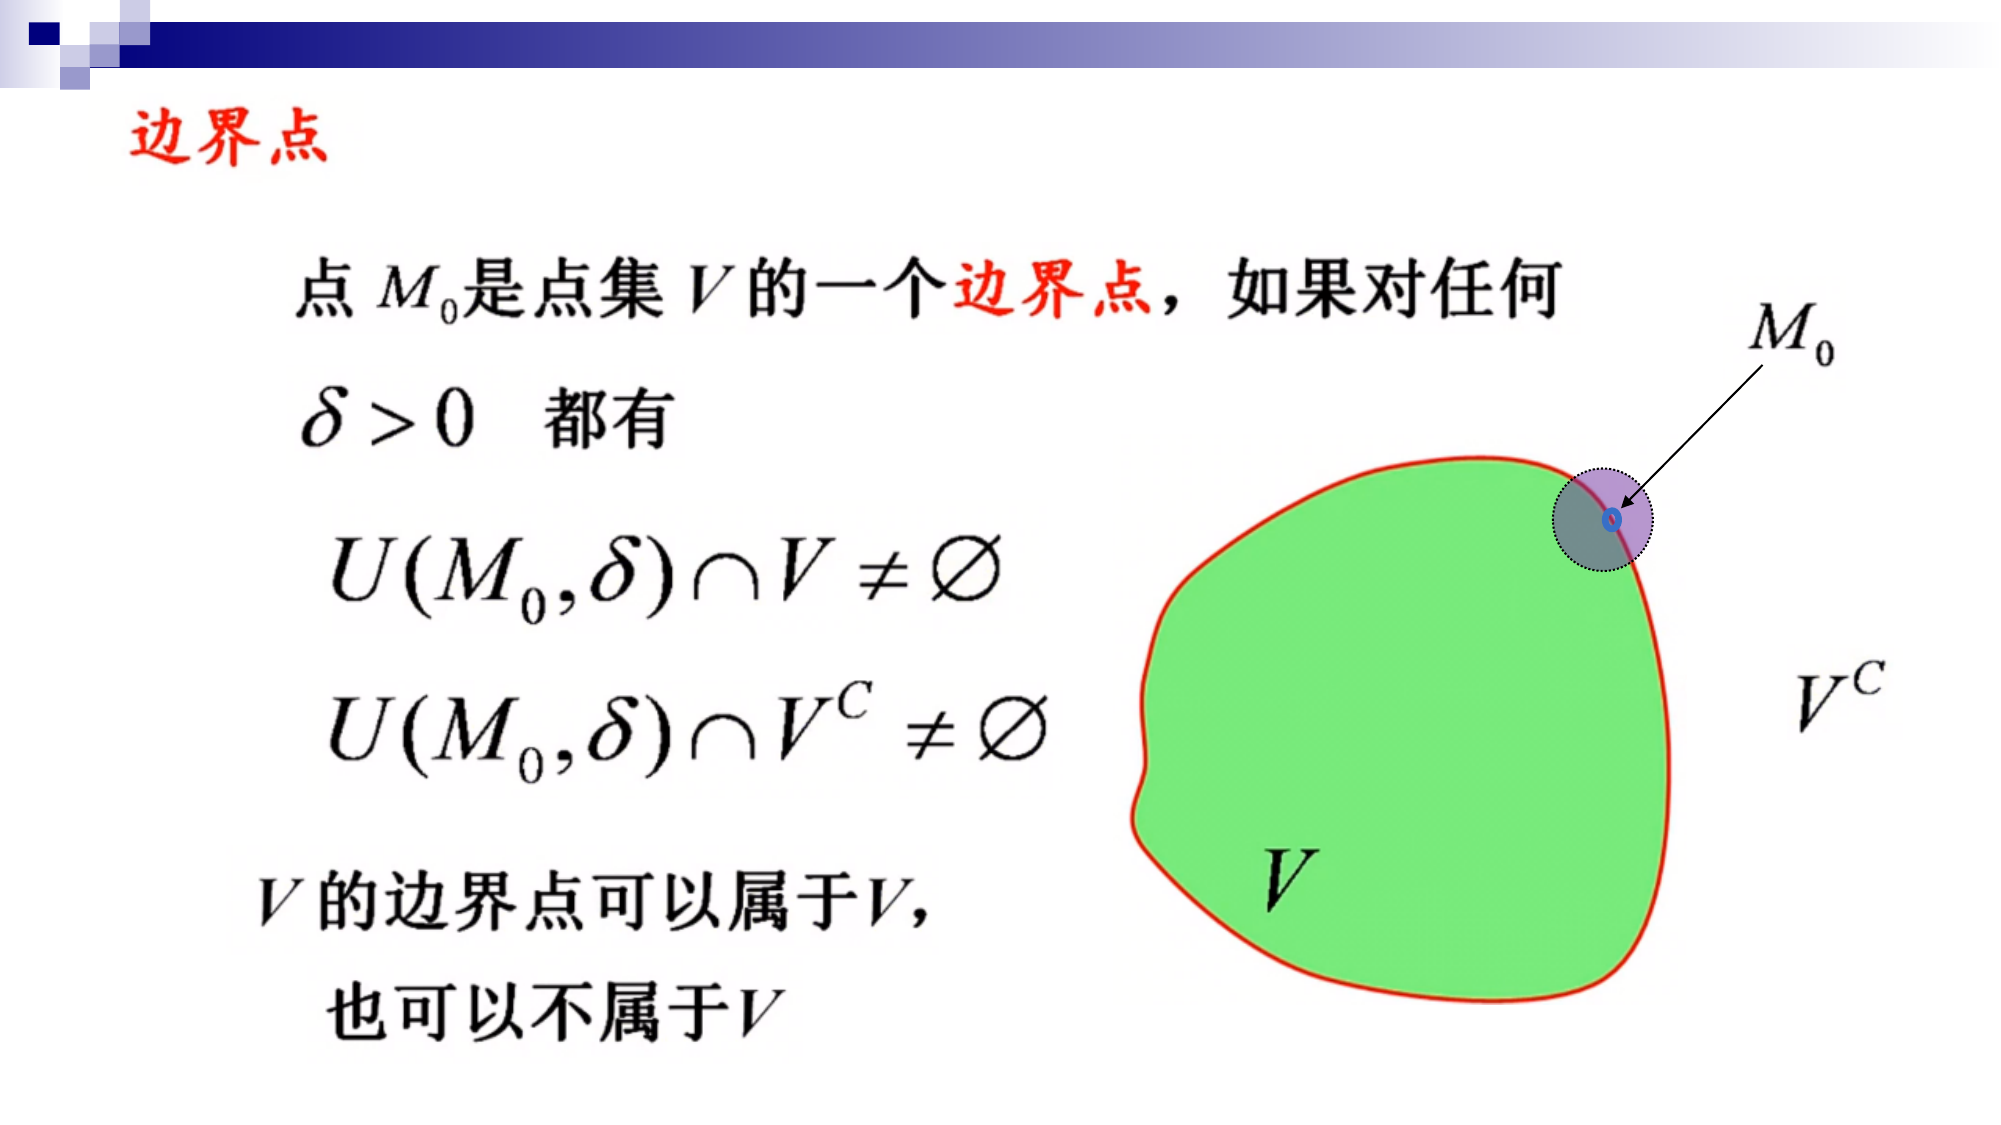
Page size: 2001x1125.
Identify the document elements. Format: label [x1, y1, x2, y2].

picture [1113, 434, 1687, 1005]
picture [1787, 644, 1903, 740]
picture [307, 680, 1063, 800]
text_box [1620, 365, 1762, 509]
picture [307, 957, 803, 1064]
picture [1723, 276, 1846, 394]
picture [88, 91, 364, 186]
picture [286, 242, 1581, 335]
picture [286, 365, 685, 469]
picture [322, 499, 1048, 635]
picture [226, 845, 939, 955]
